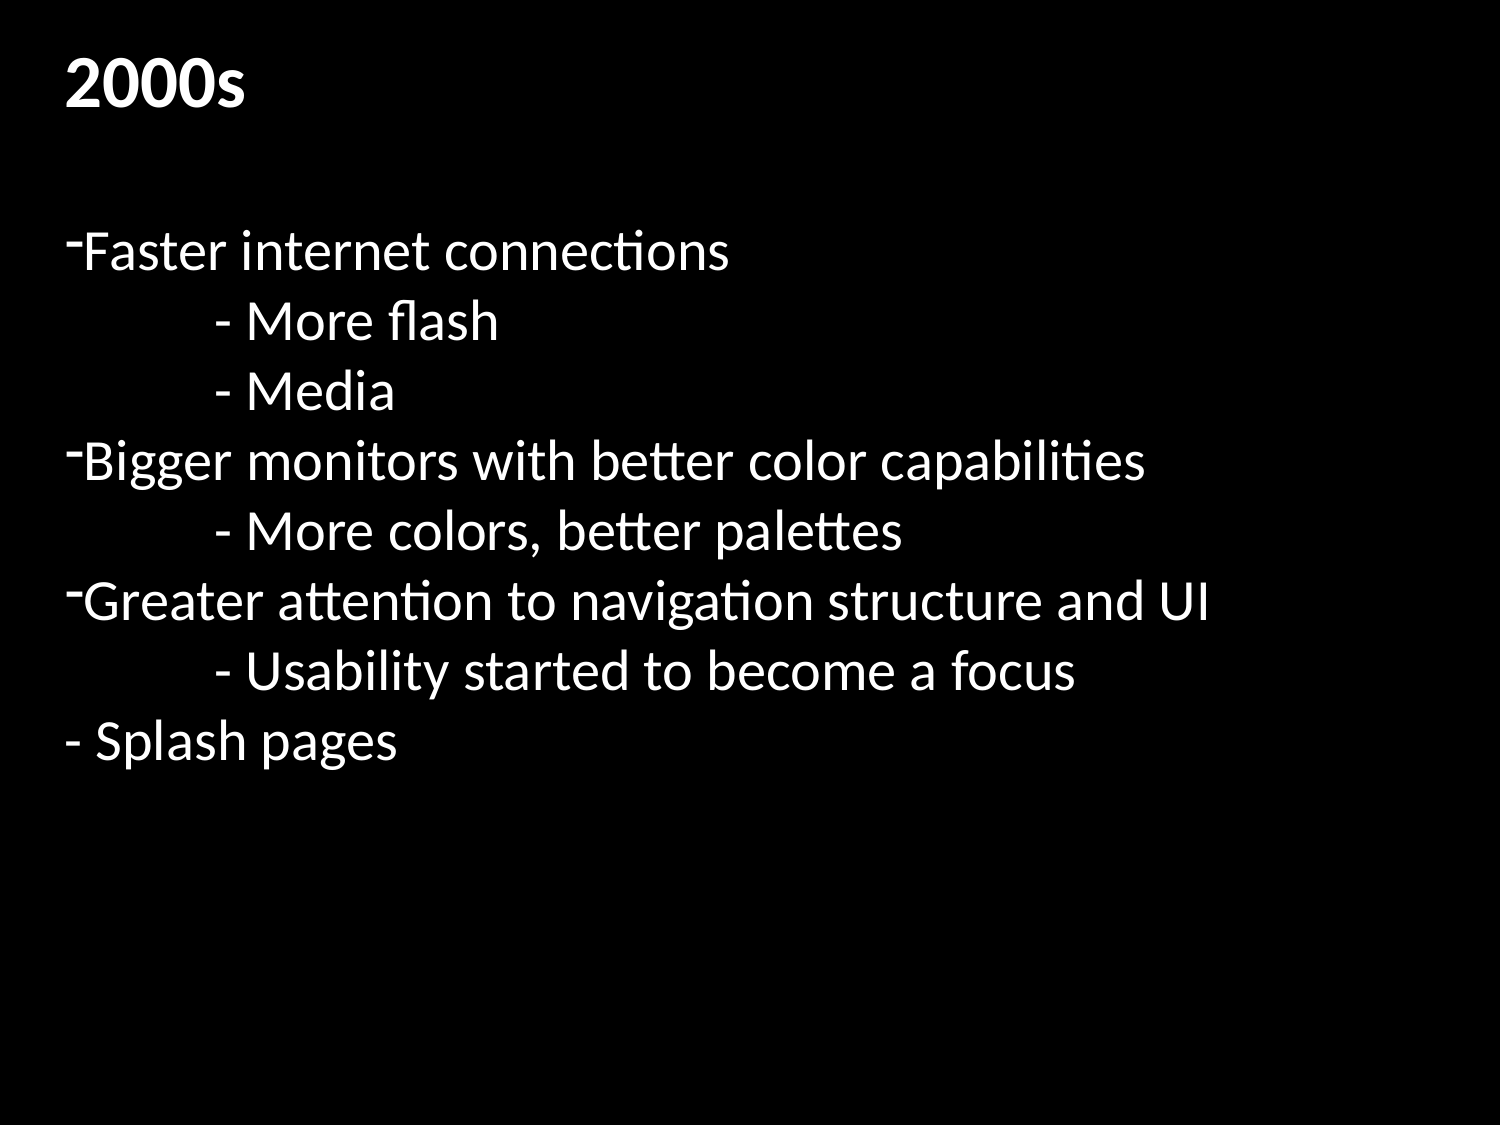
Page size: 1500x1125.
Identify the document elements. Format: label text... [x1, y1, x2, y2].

text_box 2000s Faster internet connections - More flash - Media Bigger monitors with better color capabilities - More colors, better palettes Greater attention to navigation structure and UI - Usability started to become a focus - Splash pages [49, 24, 1388, 780]
